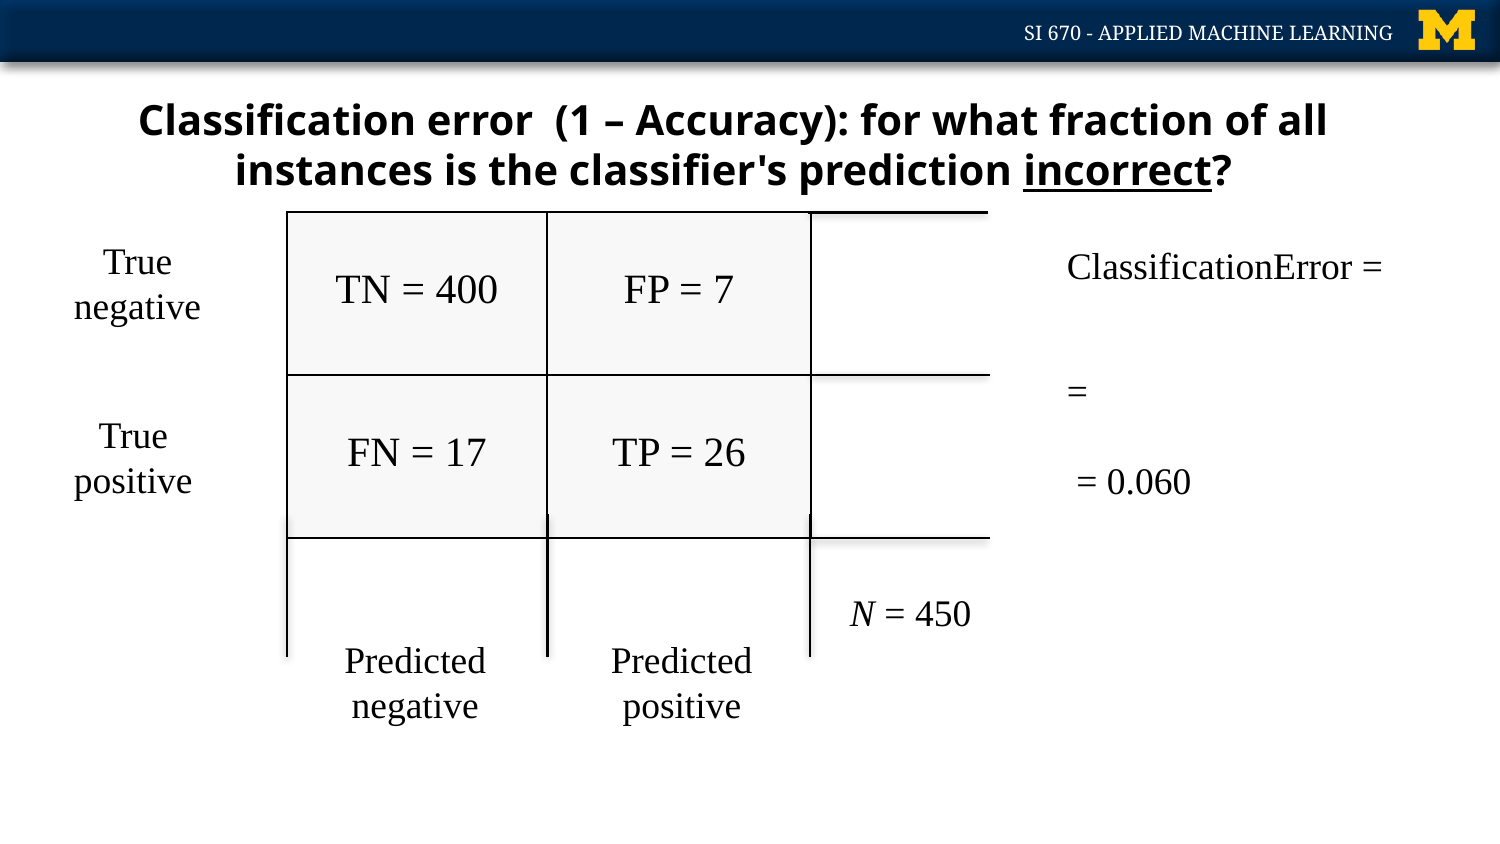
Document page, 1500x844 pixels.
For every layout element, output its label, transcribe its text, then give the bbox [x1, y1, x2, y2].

table_header TN = 400 [288, 213, 546, 374]
text_box True negative [58, 229, 217, 335]
picture [0, 0, 1500, 844]
table_header FP = 7 [548, 213, 810, 374]
table_cell FN = 17 [288, 376, 546, 537]
text_box Predicted negative [329, 628, 502, 734]
title Classification error (1 – Accuracy): for what fraction of all instances is the classifier's prediction incorrect? [41, 86, 1425, 202]
text_box True positive [59, 403, 208, 509]
text_box N = 450 [835, 581, 987, 642]
text_box Predicted positive [596, 628, 768, 734]
table_cell TP = 26 [548, 376, 810, 537]
